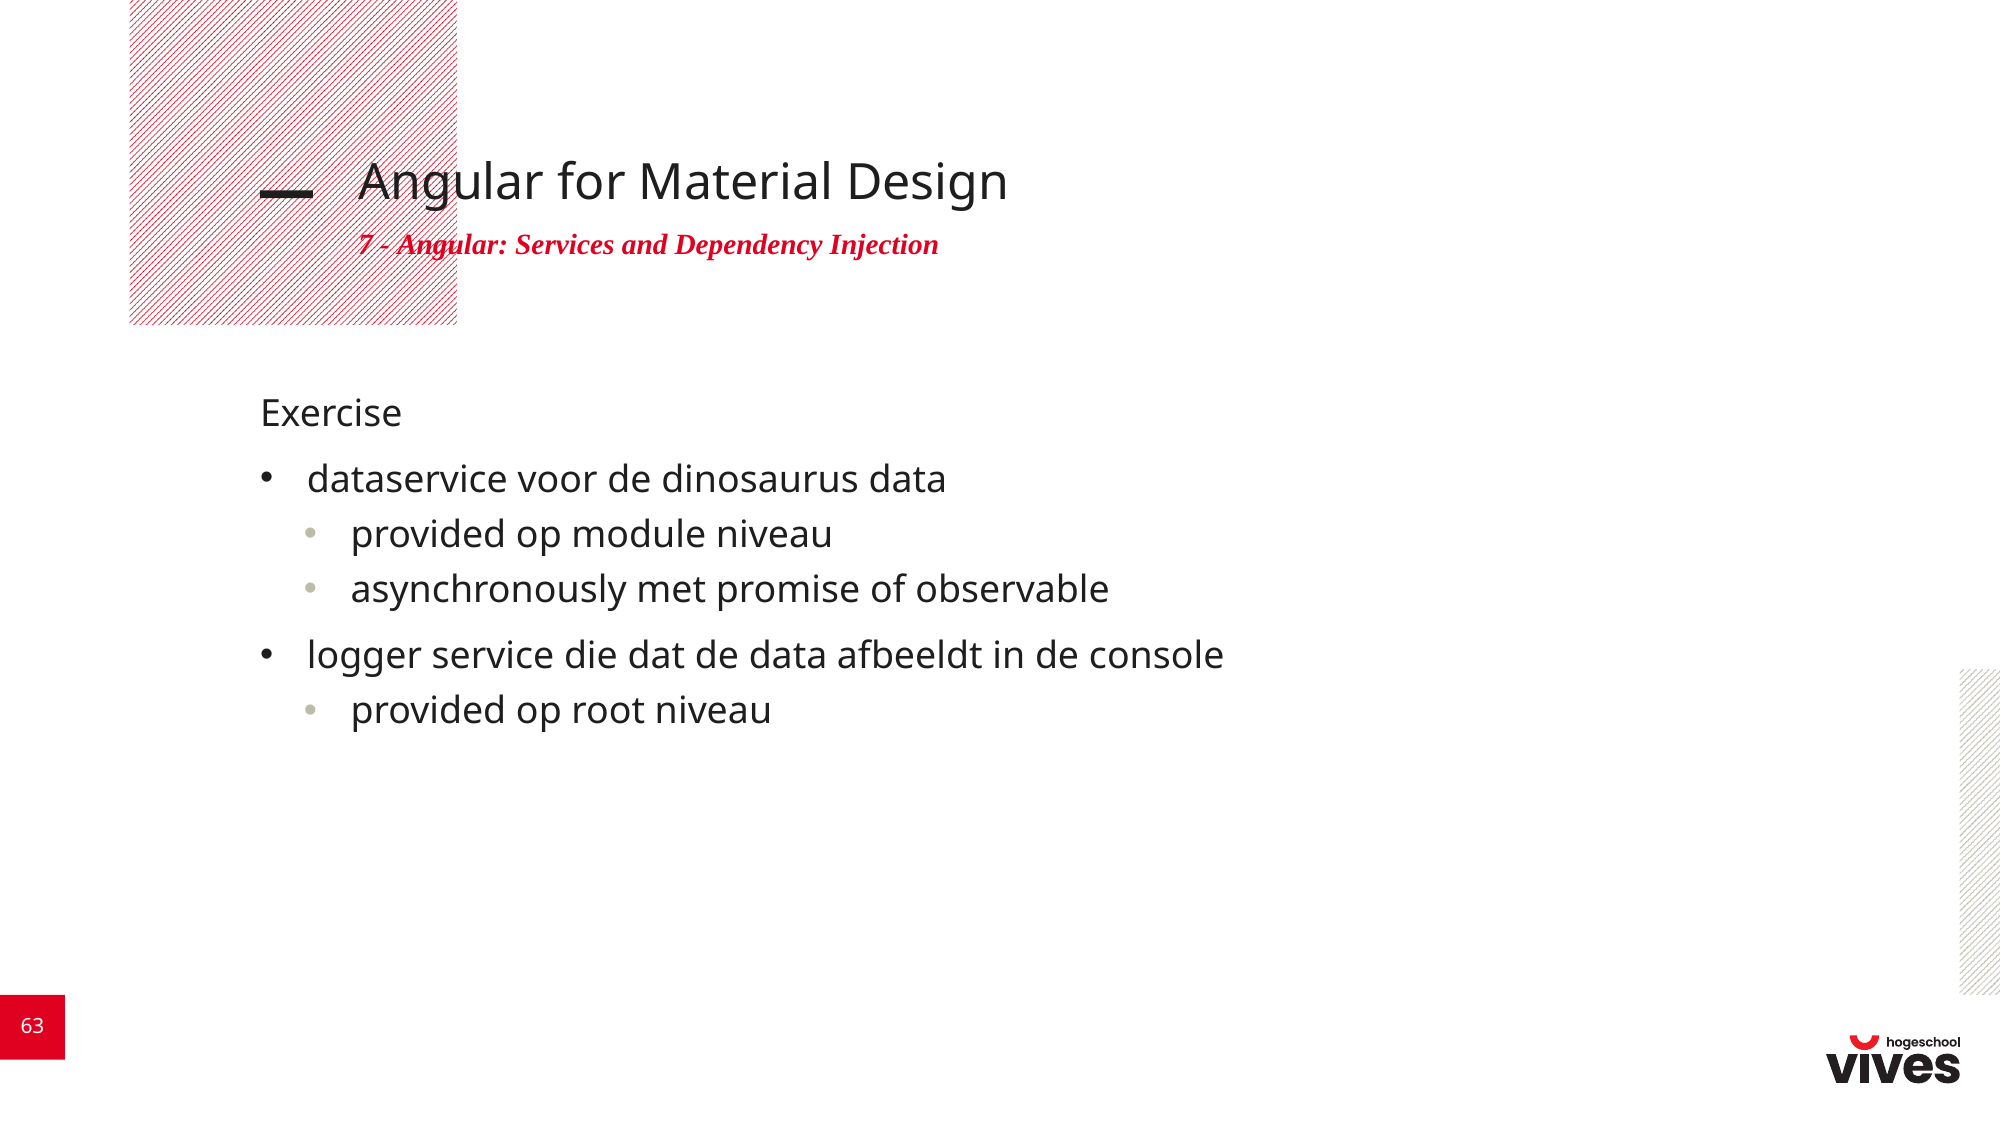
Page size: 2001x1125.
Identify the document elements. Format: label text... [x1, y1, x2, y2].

picture [129, 0, 457, 325]
title Angular for Material Design [358, 138, 1863, 217]
picture [1959, 669, 2000, 995]
list Exercise dataservice voor de dinosaurus data provided op module niveau asynchronously met promise of observable logger service die dat de data afbeeldt in de console provided op root niveau [259, 388, 1863, 995]
list 7 - Angular: Services and Dependency Injection [358, 217, 1863, 268]
